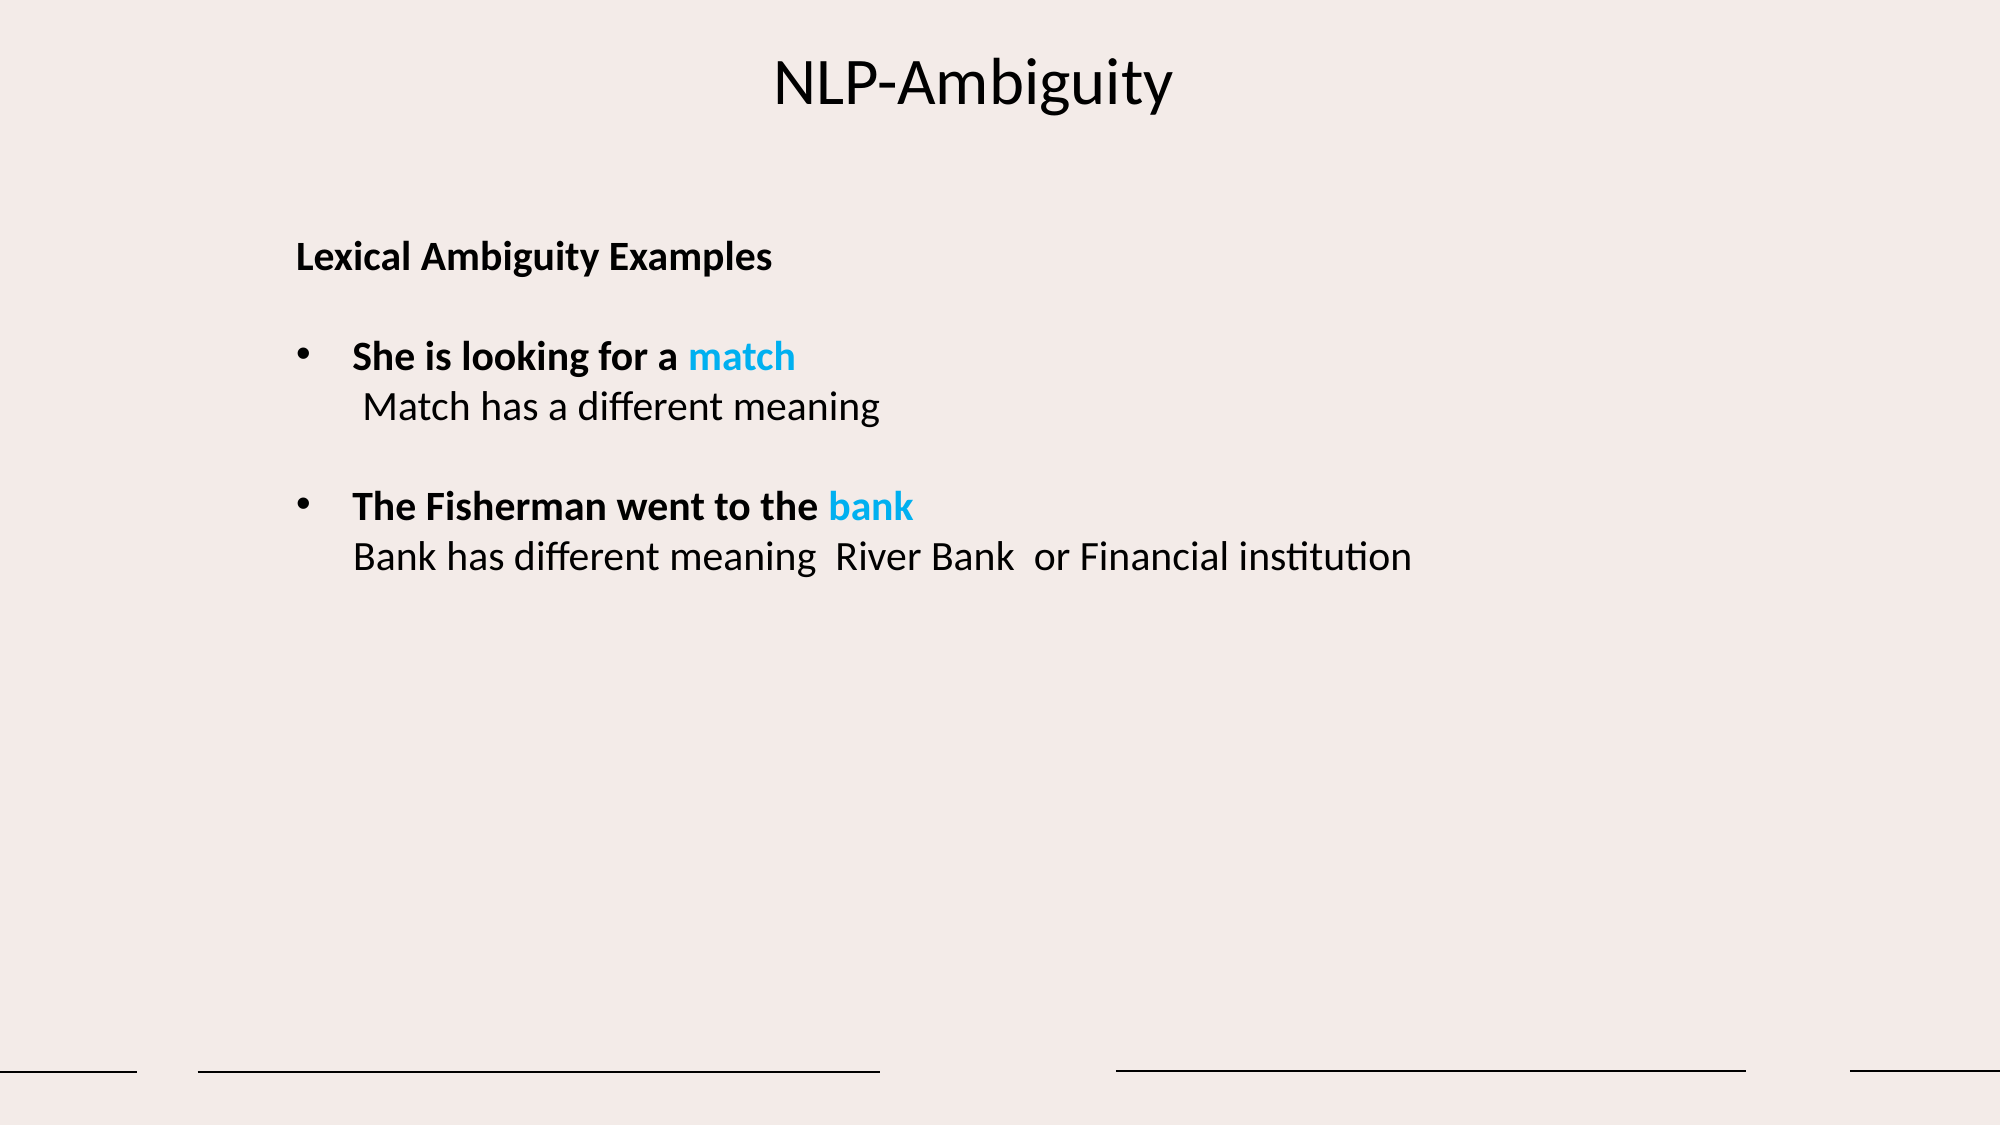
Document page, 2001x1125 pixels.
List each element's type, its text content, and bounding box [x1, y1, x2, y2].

text_box Lexical Ambiguity Examples She is looking for a match Match has a different meaning The Fisherman went to the bank Bank has different meaning River Bank or Financial institution [281, 221, 1933, 837]
title NLP-Ambiguity [319, 30, 1628, 117]
